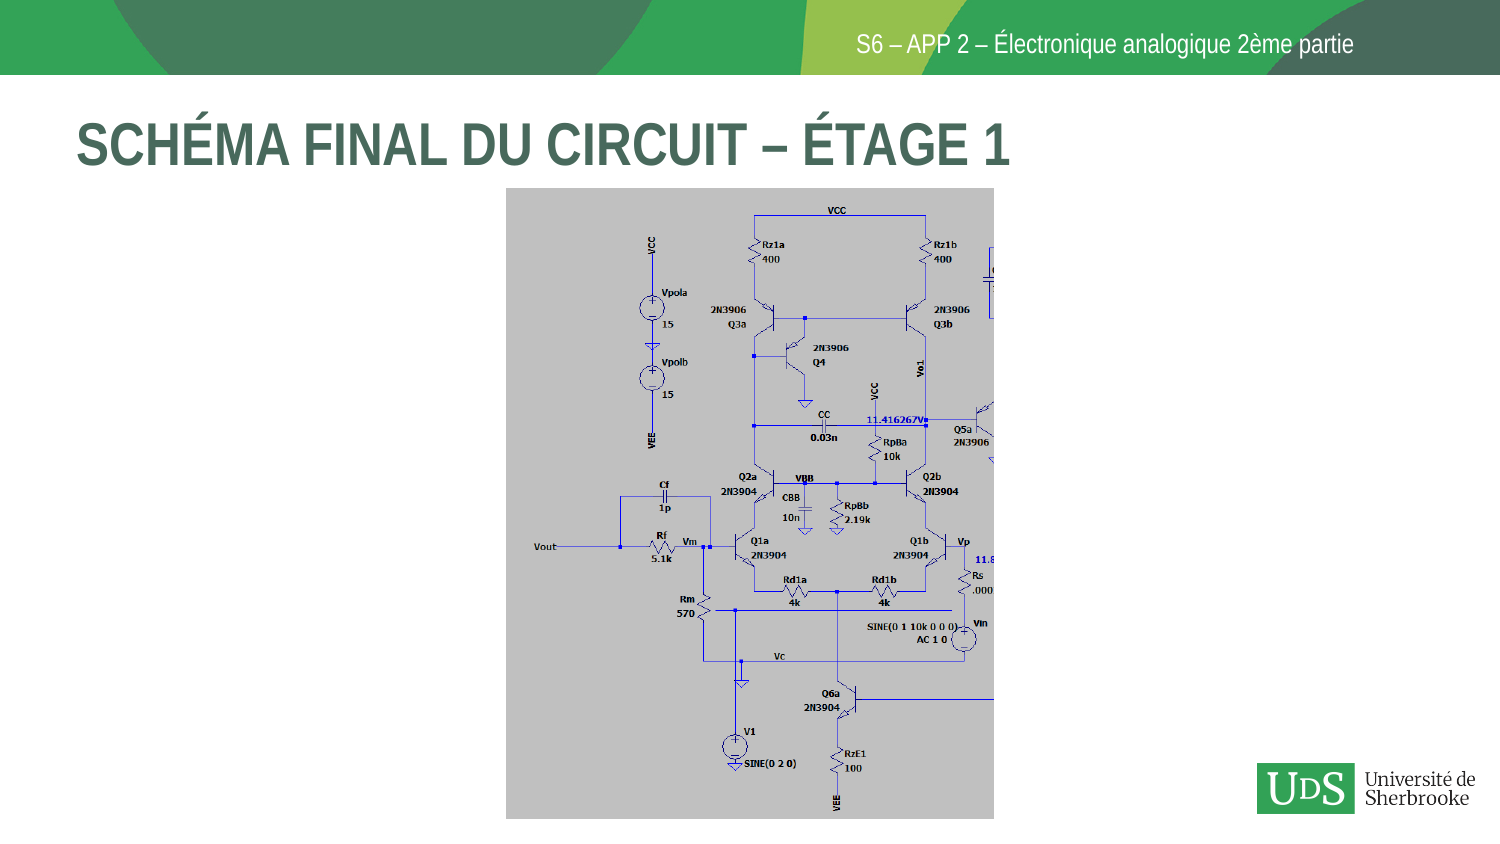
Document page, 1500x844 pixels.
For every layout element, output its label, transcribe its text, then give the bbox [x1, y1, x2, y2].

title Schéma final du circuit – Étage 1 [76, 104, 1471, 190]
picture [1257, 763, 1475, 814]
picture [506, 188, 994, 819]
picture [0, 0, 1500, 75]
